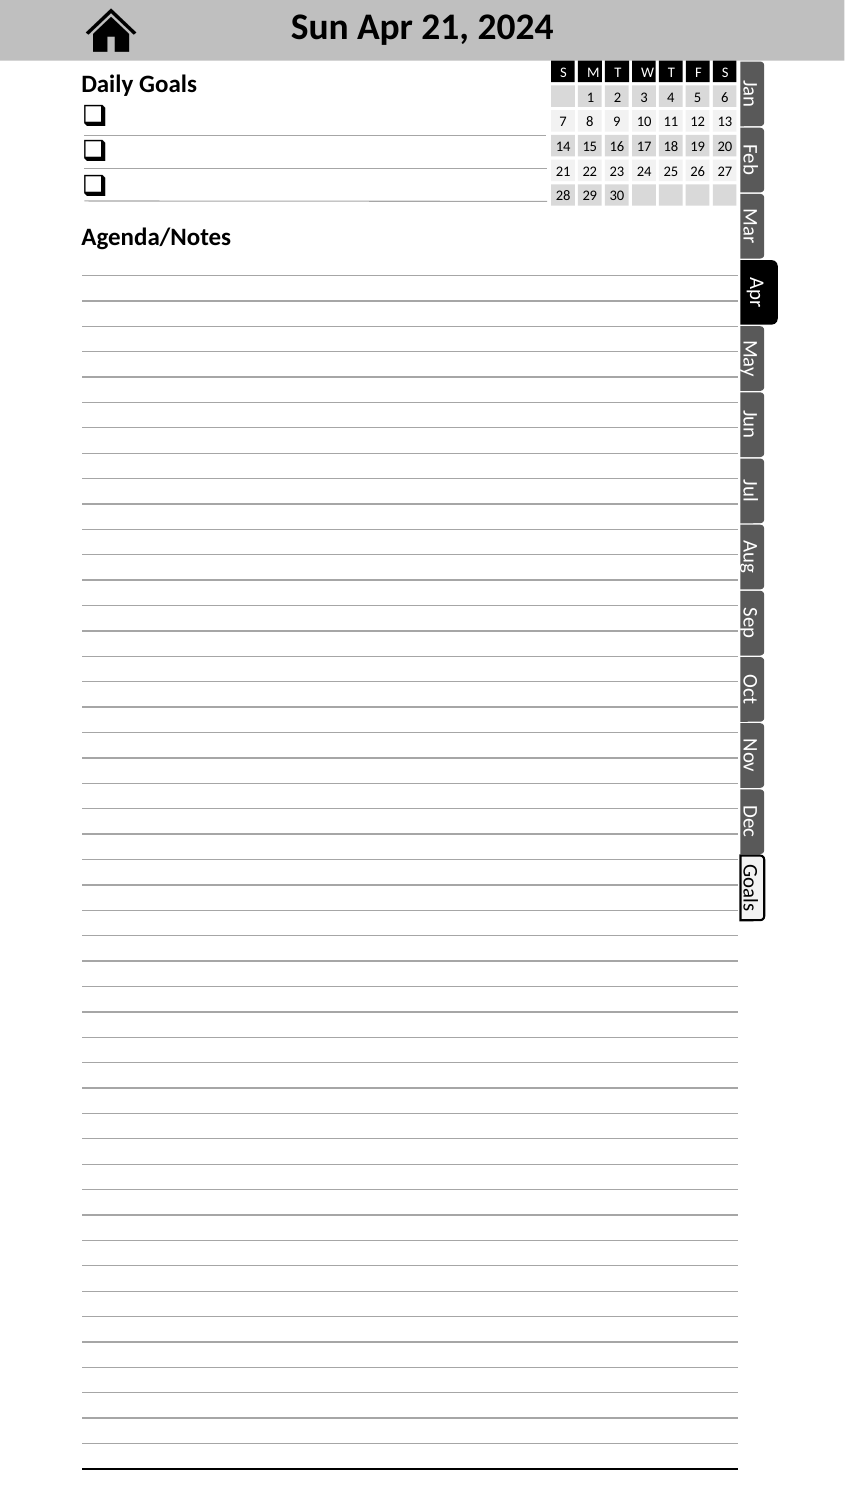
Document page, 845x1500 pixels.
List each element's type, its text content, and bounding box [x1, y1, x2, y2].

picture [82, 1, 140, 59]
list Sun Apr 21, 2024 [190, 0, 655, 61]
